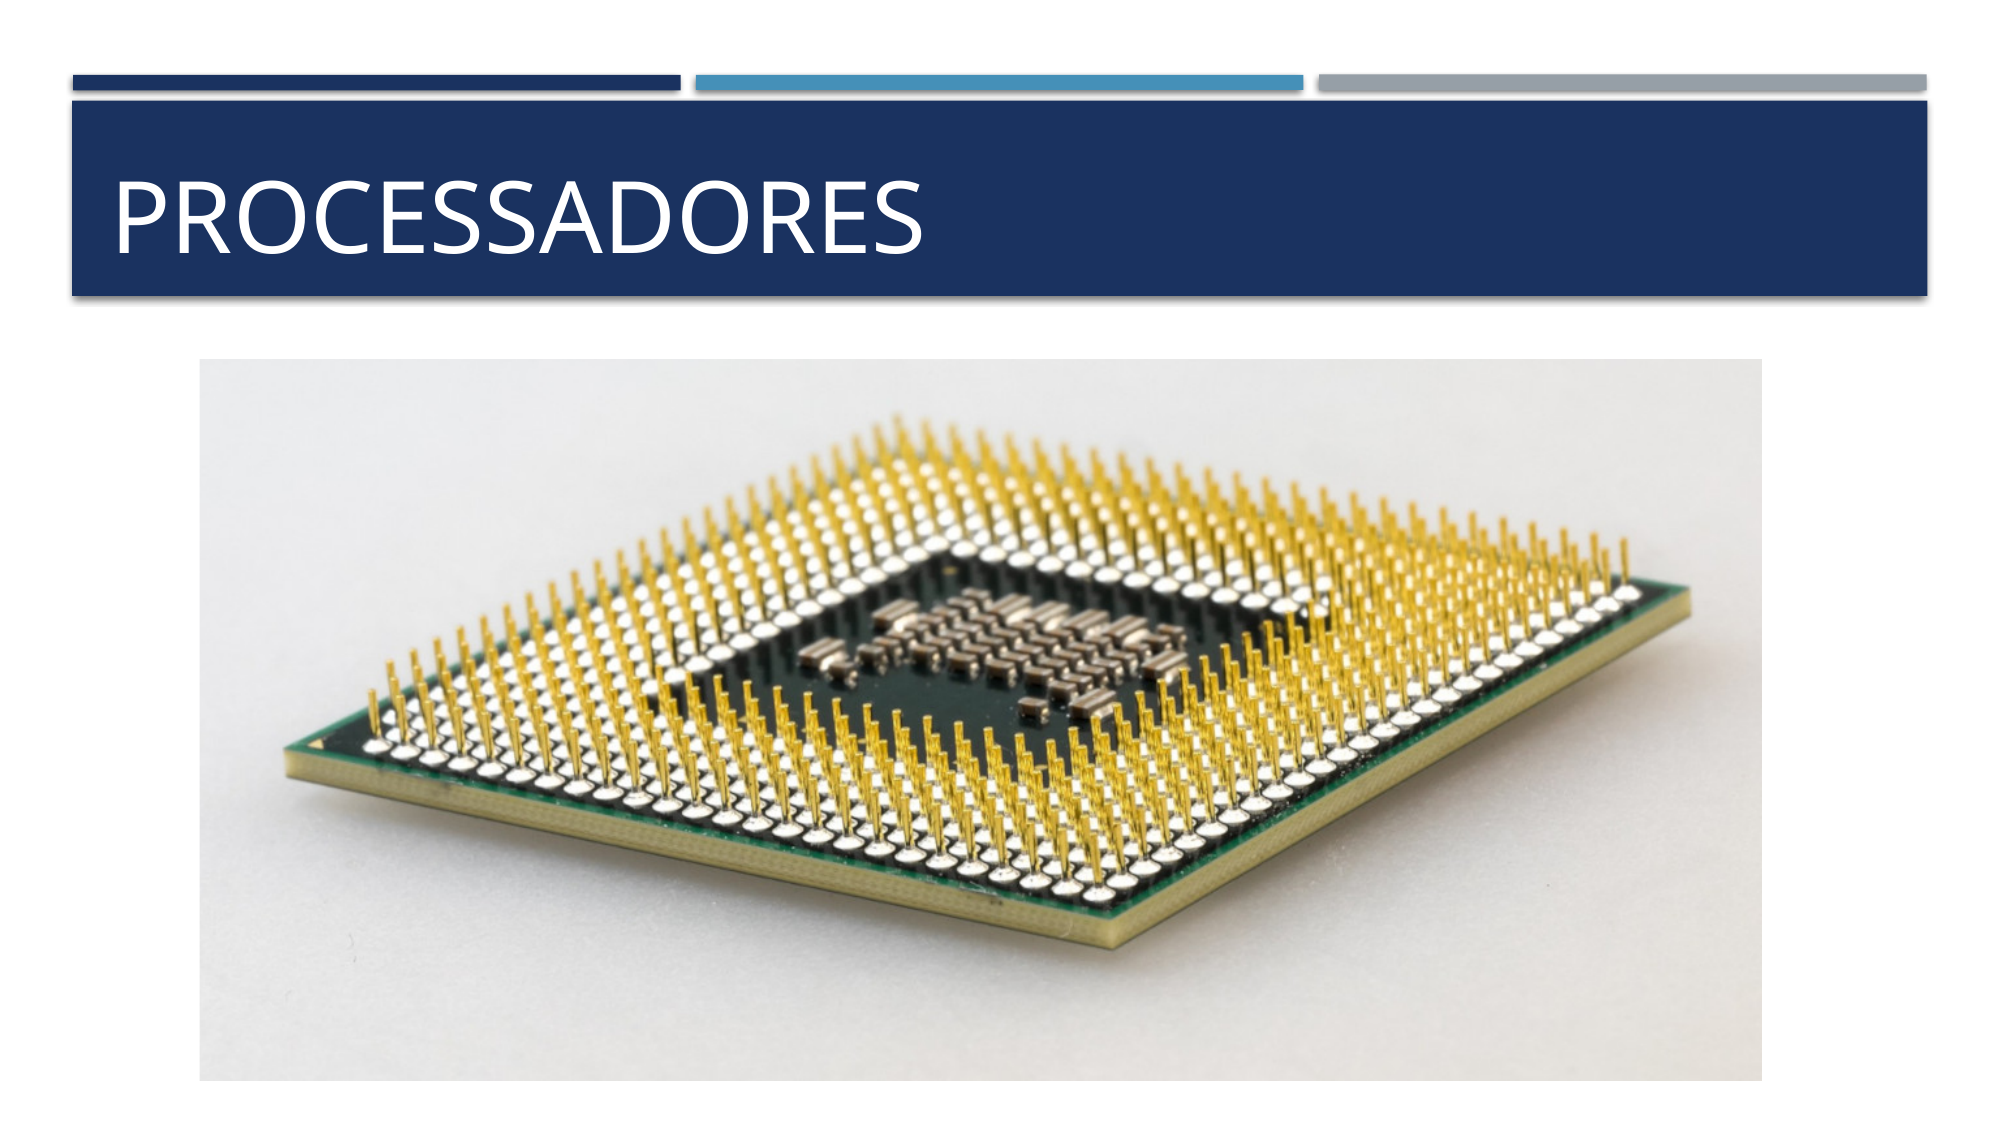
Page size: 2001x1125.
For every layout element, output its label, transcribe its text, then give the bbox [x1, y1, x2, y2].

title Processadores [95, 115, 1905, 282]
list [199, 358, 1763, 1082]
